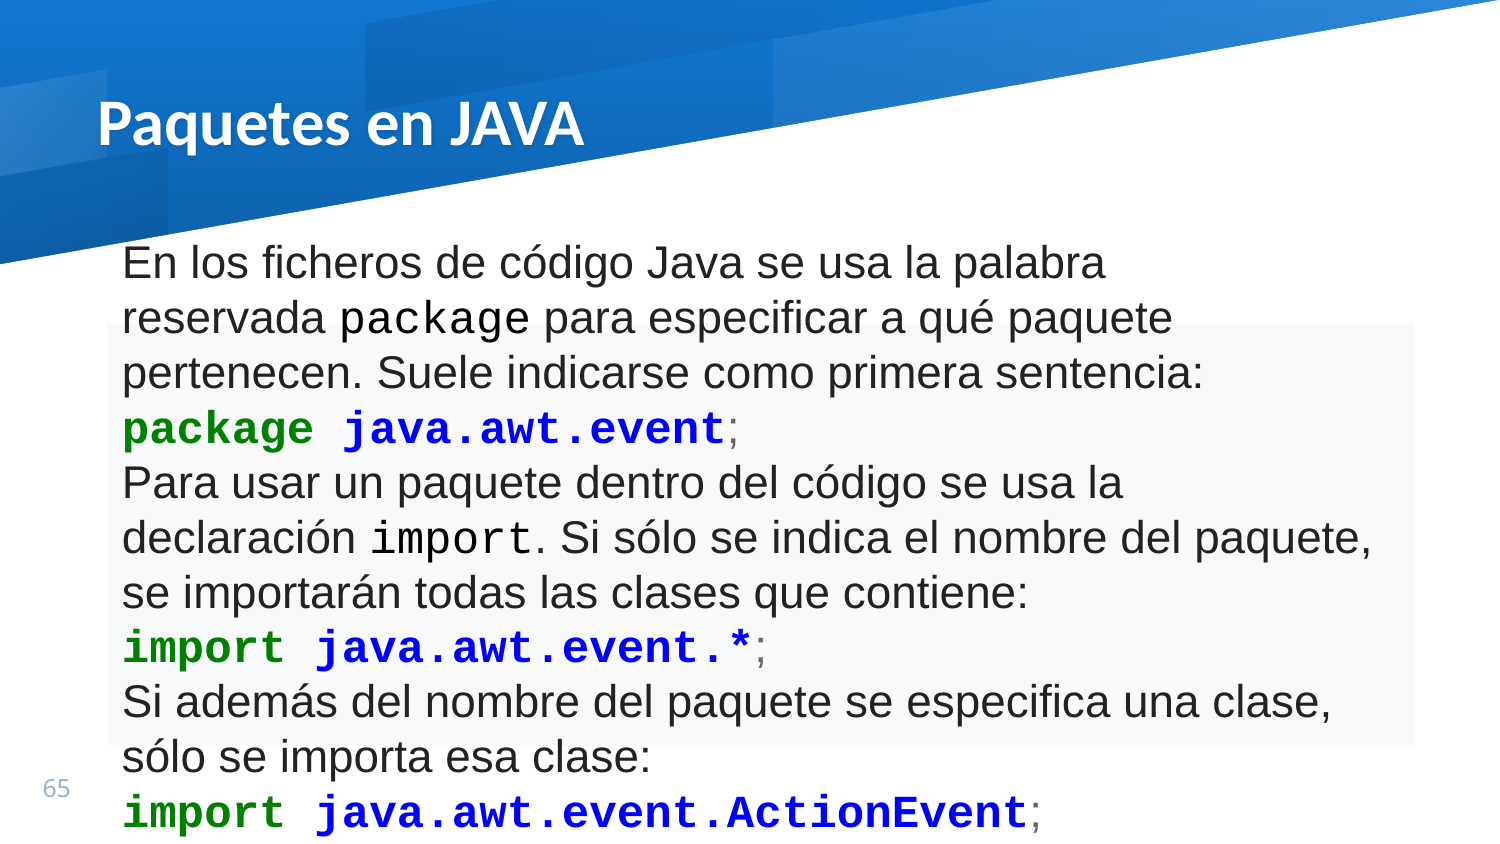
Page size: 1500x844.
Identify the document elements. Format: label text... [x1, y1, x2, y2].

title Paquetes en JAVA [82, 42, 1140, 206]
list En los ficheros de código Java se usa la palabra reservada package para especificar a qué paquete pertenecen. Suele indicarse como primera sentencia: package java.awt.event; Para usar un paquete dentro del código se usa la declaración import. Si sólo se indica el nombre del paquete, se importarán todas las clases que contiene: import java.awt.event.*; Si además del nombre del paquete se especifica una clase, sólo se importa esa clase: import java.awt.event.ActionEvent; [106, 323, 1415, 747]
slide_number 65 [42, 766, 122, 807]
